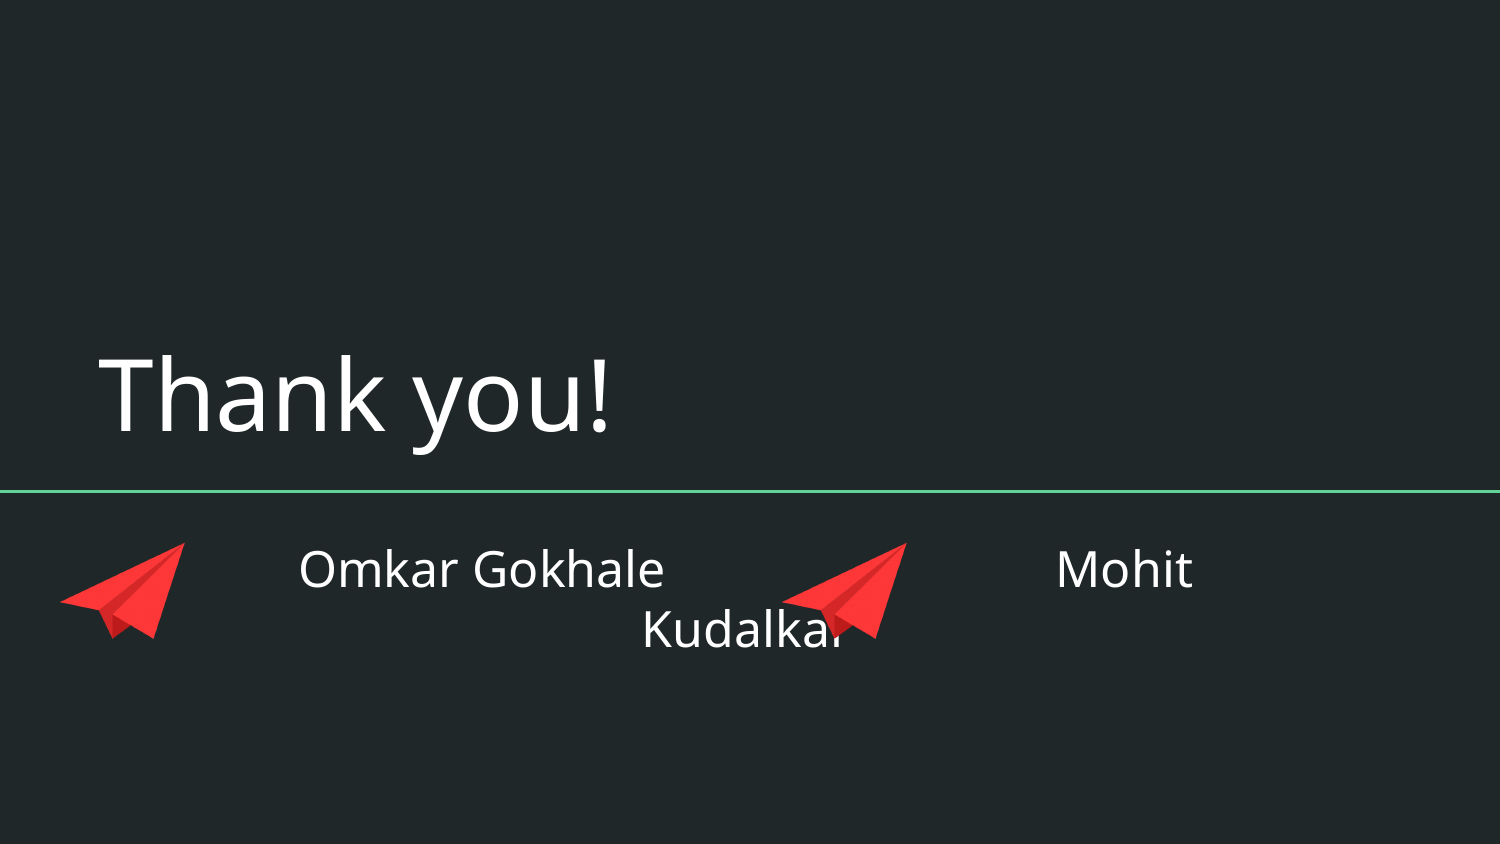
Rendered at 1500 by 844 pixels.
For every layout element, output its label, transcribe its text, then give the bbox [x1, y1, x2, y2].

picture [776, 521, 928, 674]
title Thank you! [83, 206, 1417, 467]
picture [53, 521, 206, 674]
subtitle Omkar Gokhale Mohit Kudalkar [207, 522, 774, 625]
subtitle Omkar Gokhale Mohit Kudalkar [929, 522, 1300, 625]
